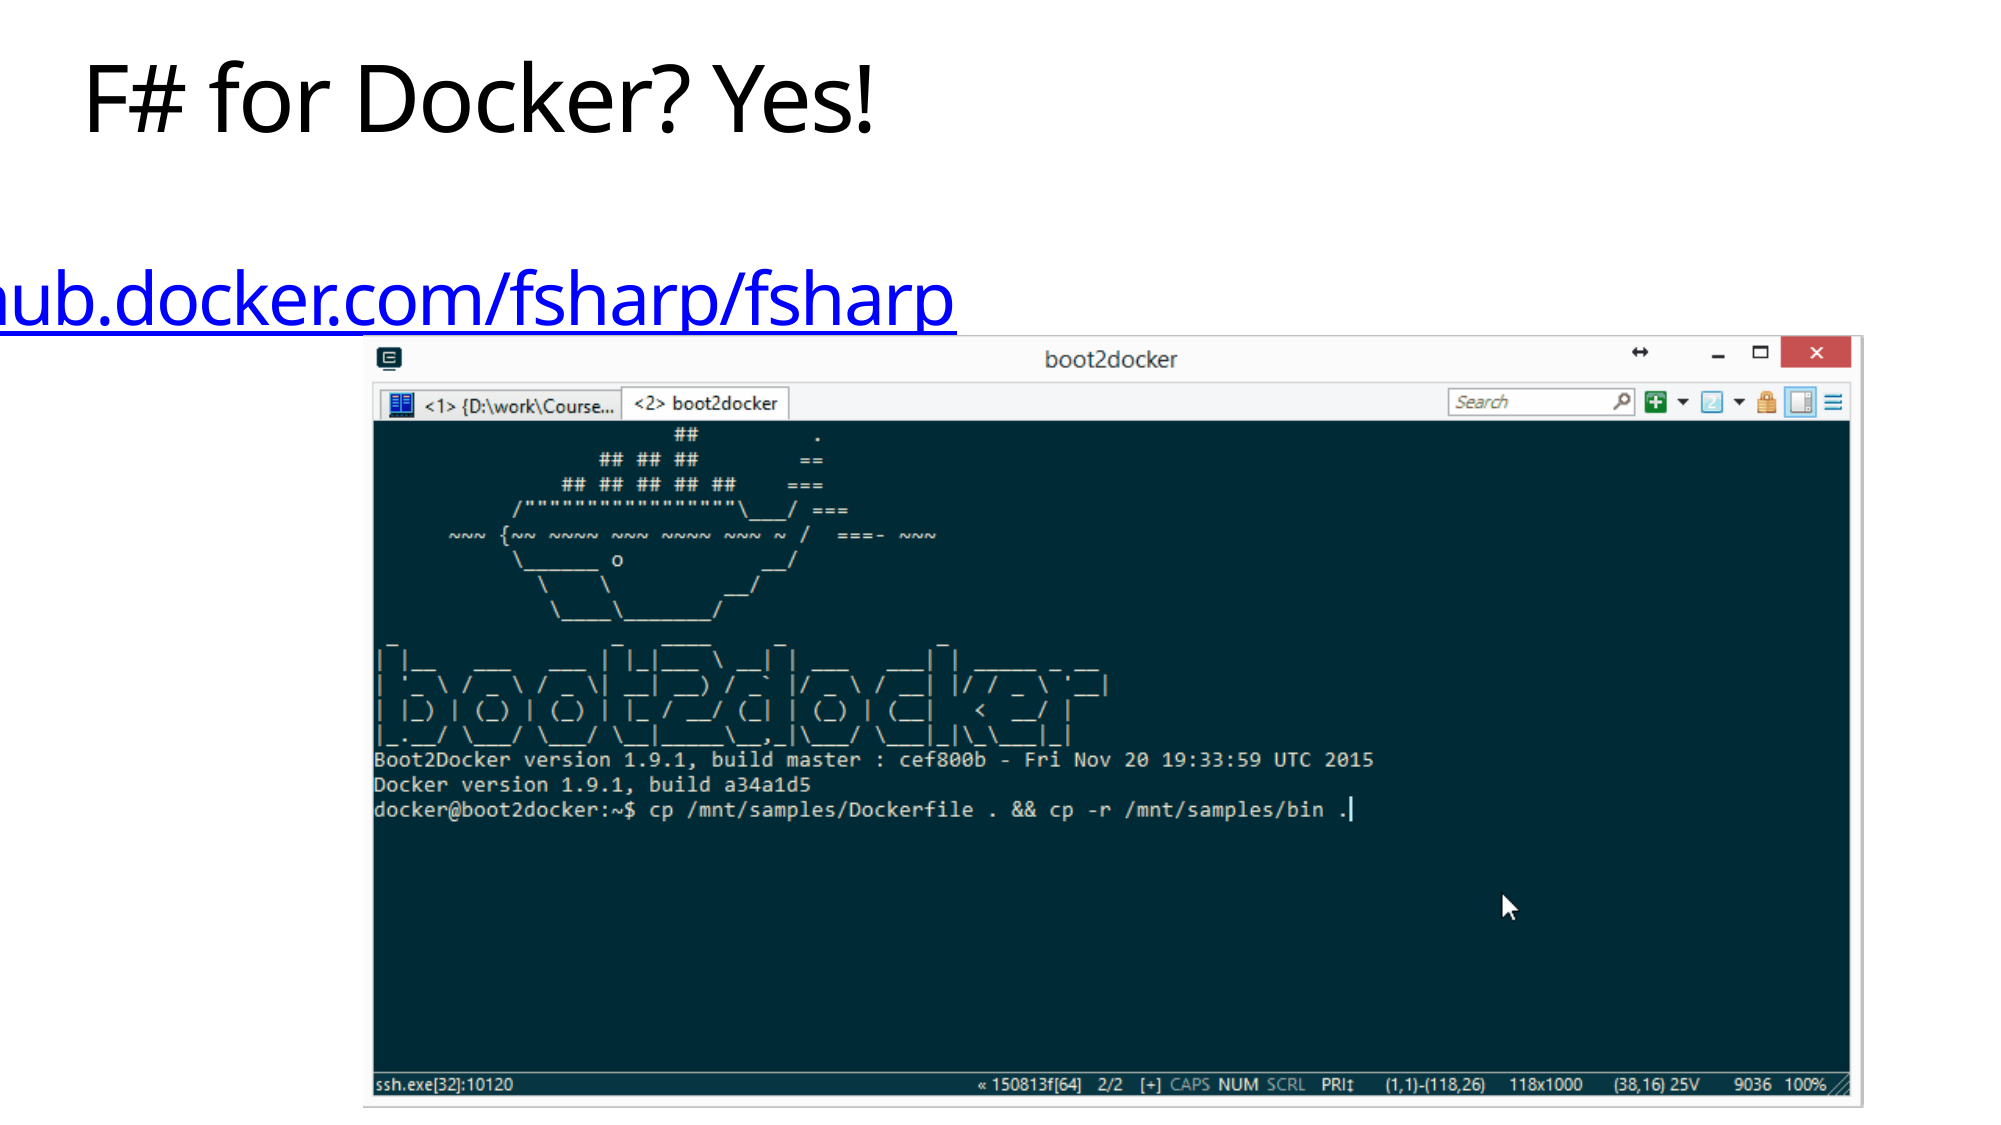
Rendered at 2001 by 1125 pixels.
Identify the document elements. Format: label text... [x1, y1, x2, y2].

picture [362, 335, 1864, 1108]
title F# for Docker? Yes! hub.docker.com/fsharp/fsharp [0, 51, 1395, 336]
